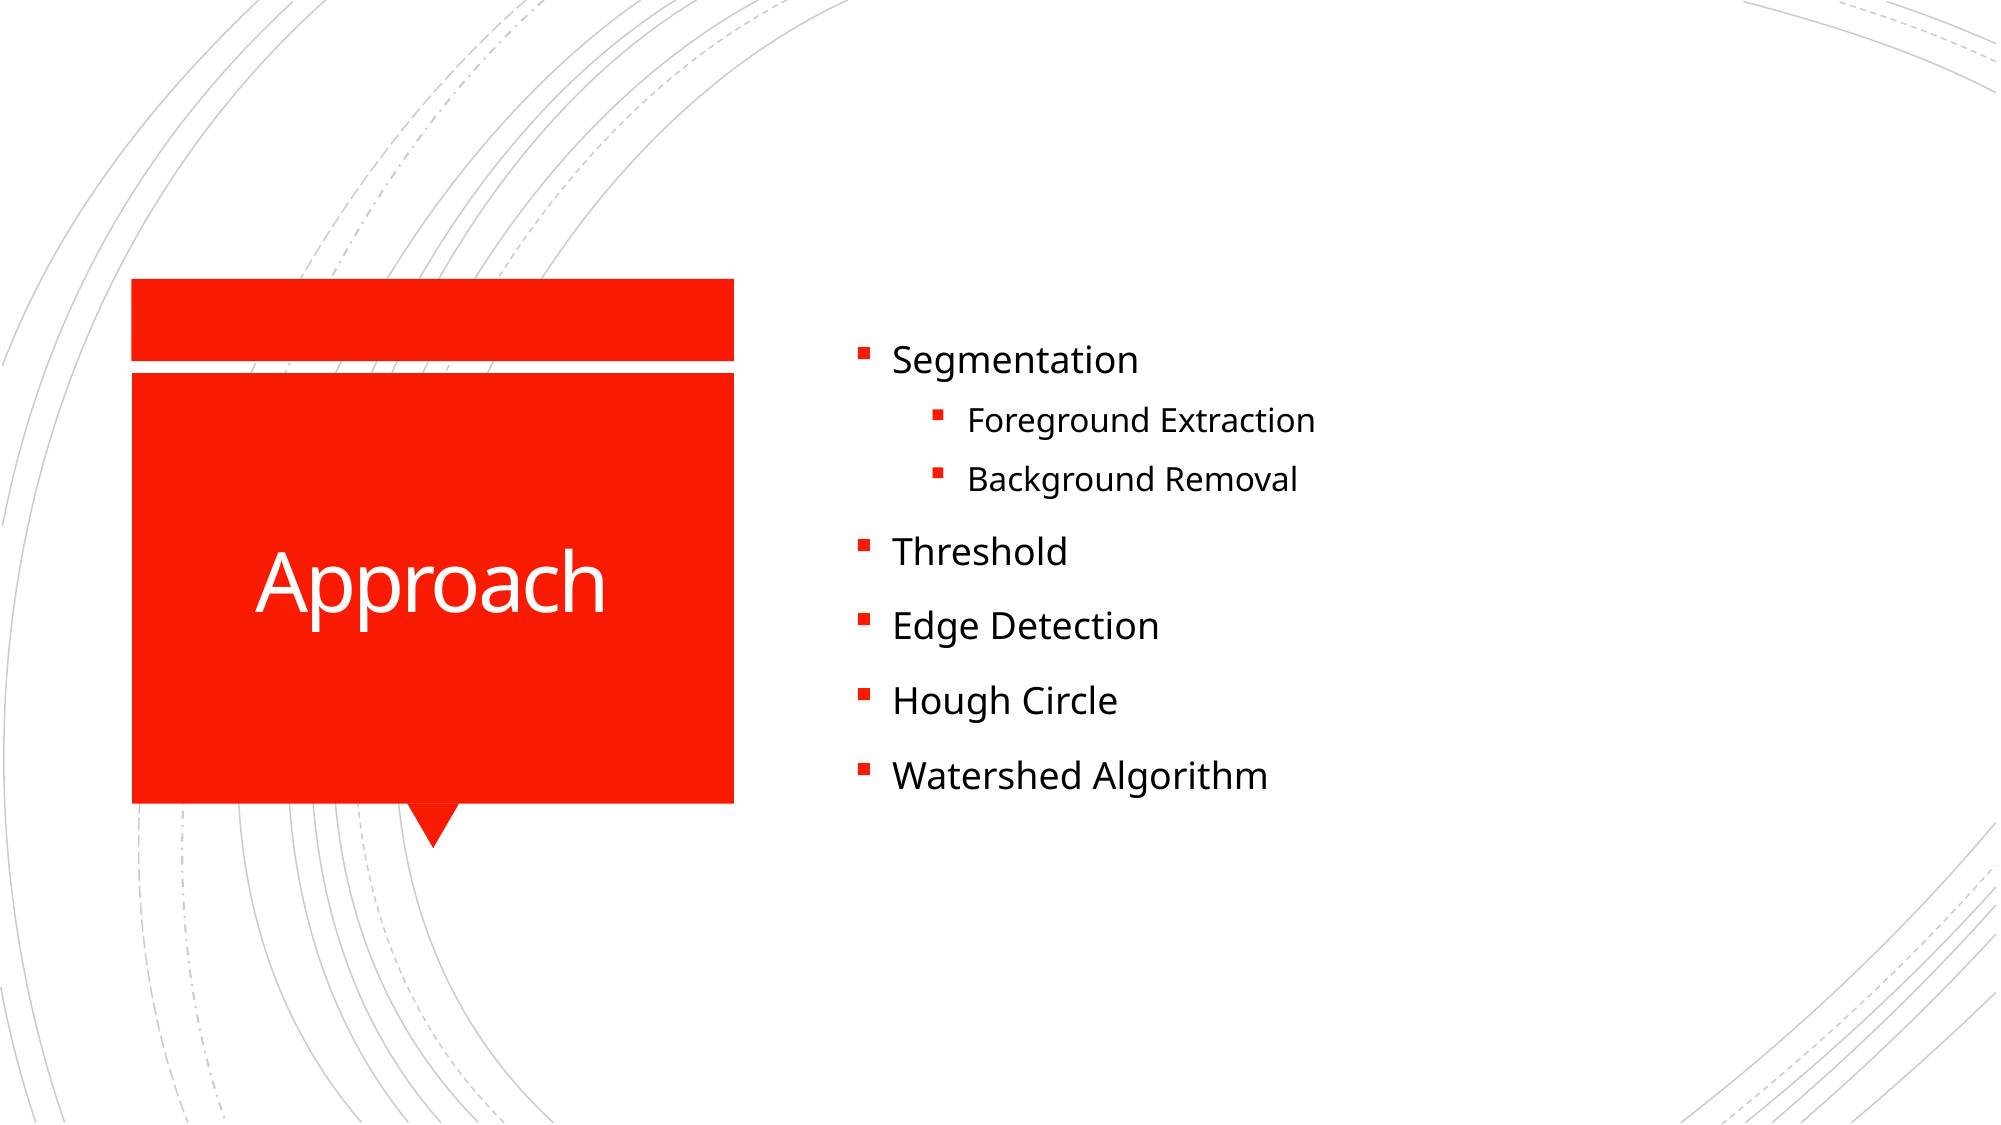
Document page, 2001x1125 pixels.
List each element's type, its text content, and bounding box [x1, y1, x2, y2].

list Segmentation Foreground Extraction Background Removal Threshold Edge Detection Hough Circle Watershed Algorithm [839, 131, 1871, 993]
title Approach [145, 385, 720, 789]
